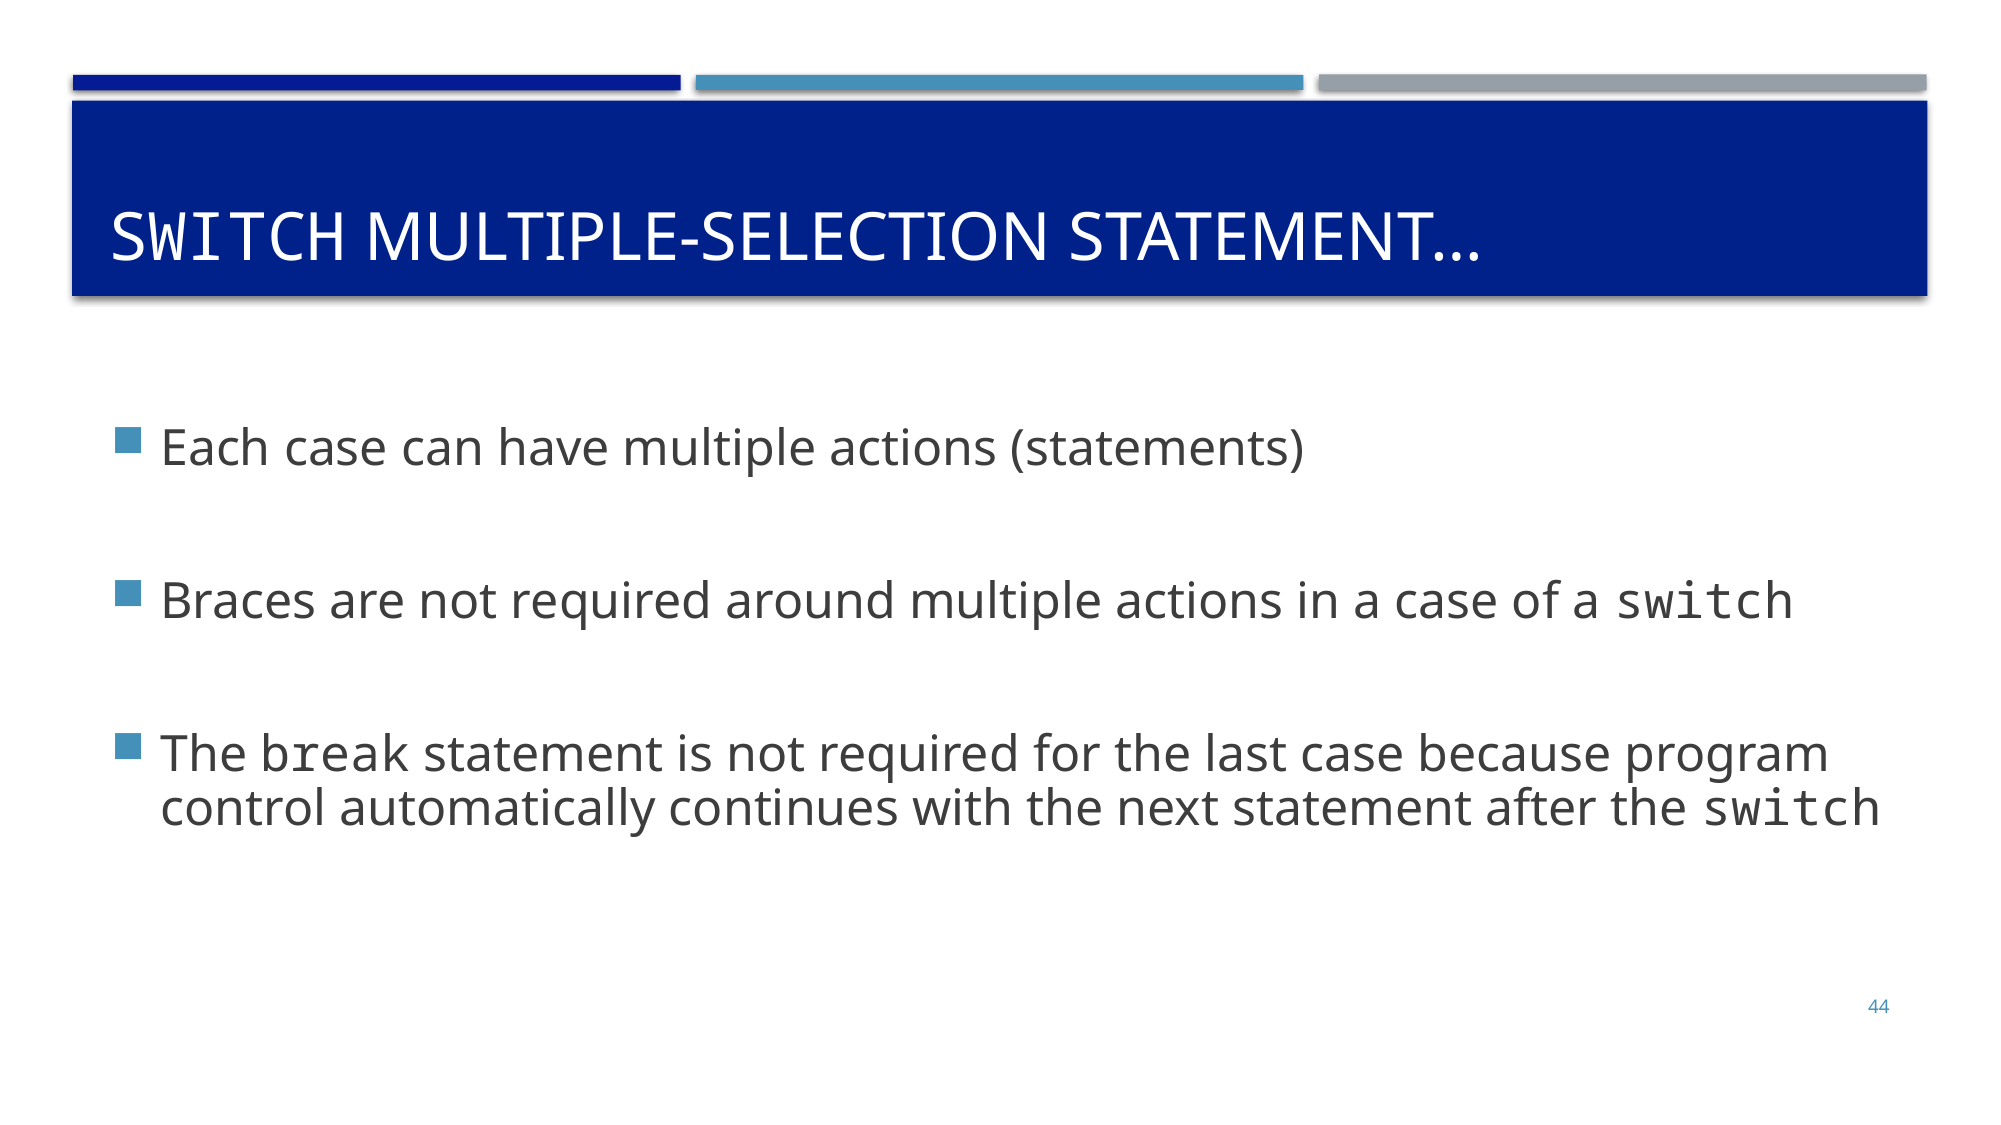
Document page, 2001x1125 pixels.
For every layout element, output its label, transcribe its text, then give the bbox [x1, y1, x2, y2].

list Each case can have multiple actions (statements) Braces are not required around multiple actions in a case of a switch The break statement is not required for the last case because program control automatically continues with the next statement after the switch [95, 327, 1905, 931]
title Switch Multiple-Selection Statement… [95, 115, 1905, 282]
slide_number 44 [1732, 977, 1905, 1037]
